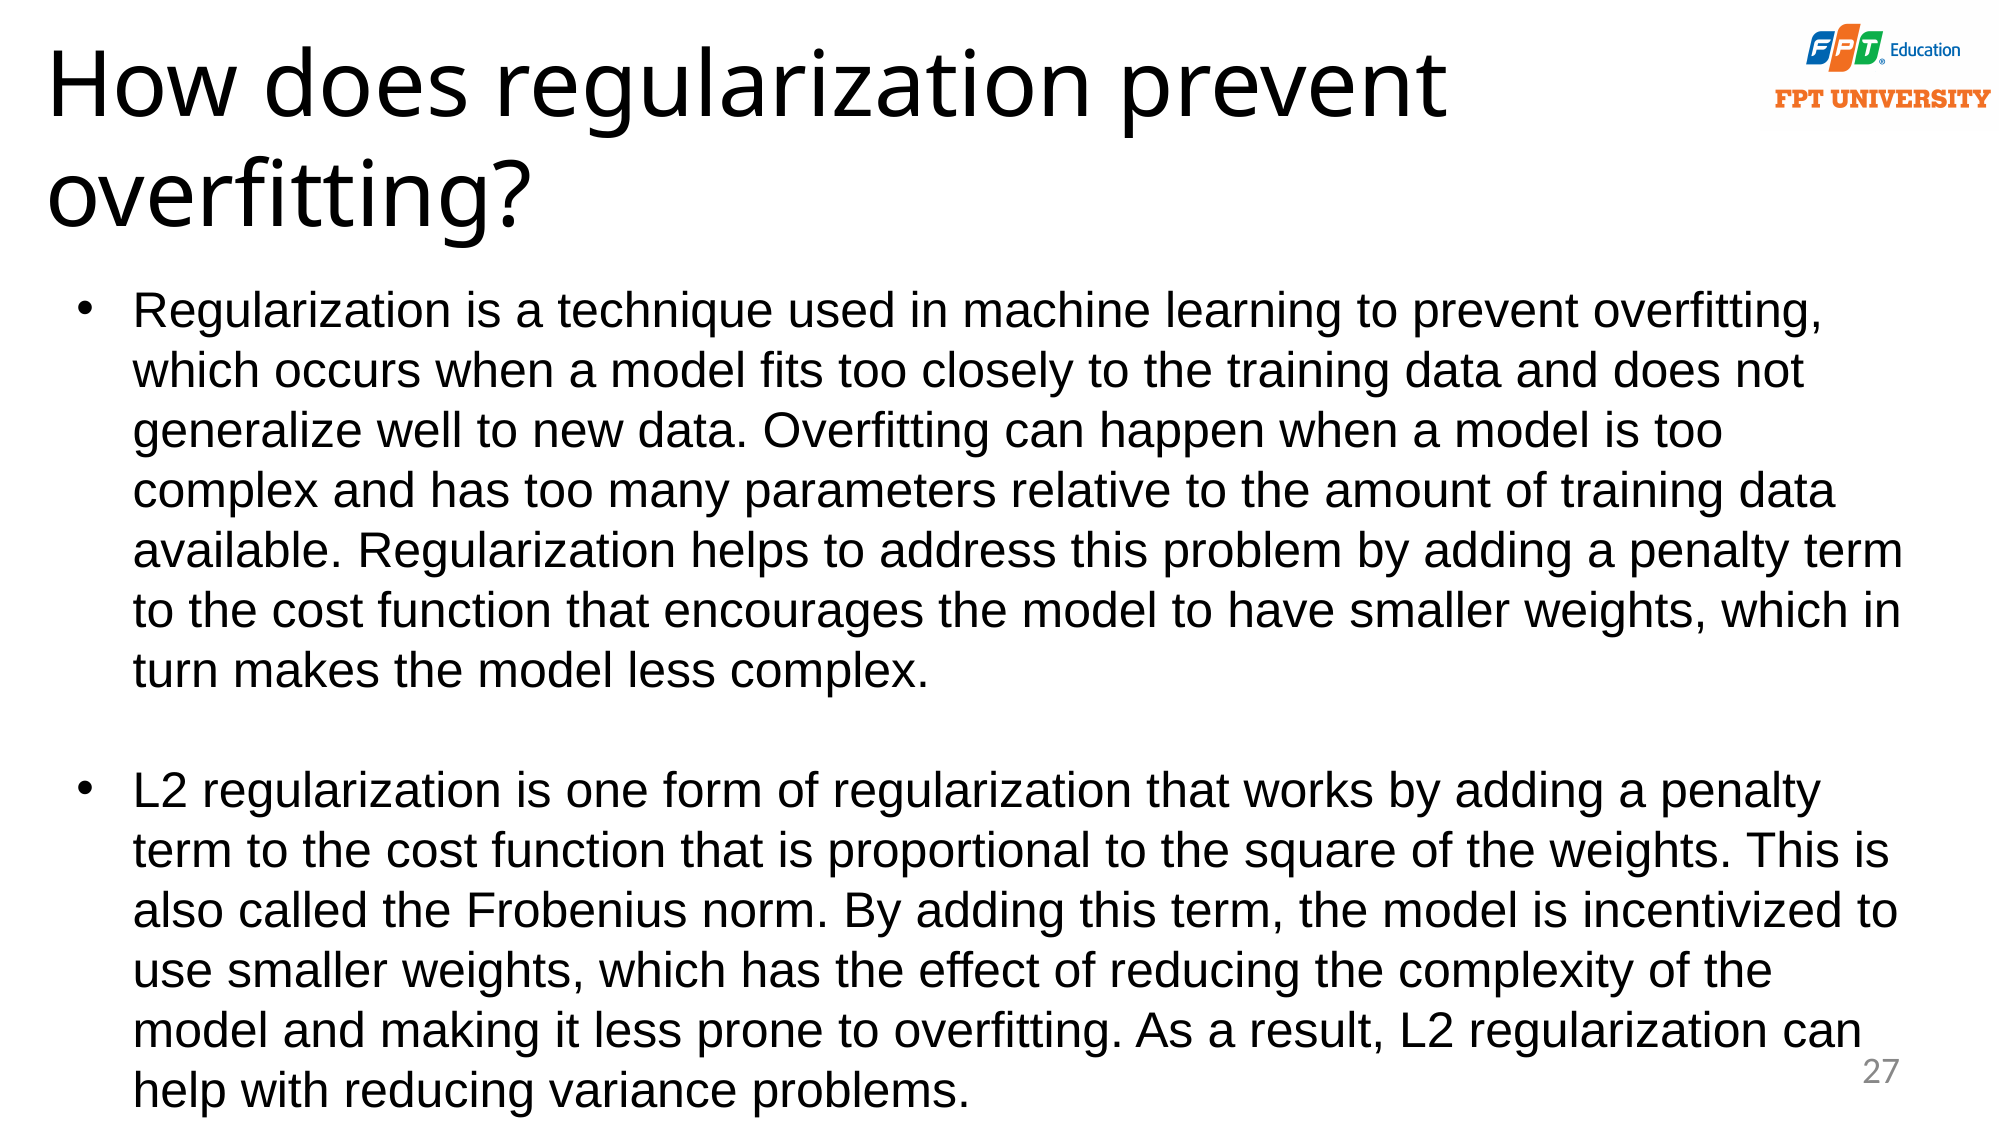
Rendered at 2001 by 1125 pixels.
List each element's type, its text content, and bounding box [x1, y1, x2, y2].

title How does regularization prevent overfitting? [42, 22, 1772, 245]
text_box Regularization is a technique used in machine learning to prevent overfitting, which occurs when a model fits too closely to the training data and does not generalize well to new data. Overfitting can happen when a model is too complex and has too many parameters relative to the amount of training data available. Regularization helps to address this problem by adding a penalty term to the cost function that encourages the model to have smaller weights, which in turn makes the model less complex. L2 regularization is one form of regularization that works by adding a penalty term to the cost function that is proportional to the square of the weights. This is also called the Frobenius norm. By adding this term, the model is incentivized to use smaller weights, which has the effect of reducing the complexity of the model and making it less prone to overfitting. As a result, L2 regularization can help with reducing variance problems. [61, 270, 1939, 1125]
picture [1760, 0, 1999, 131]
